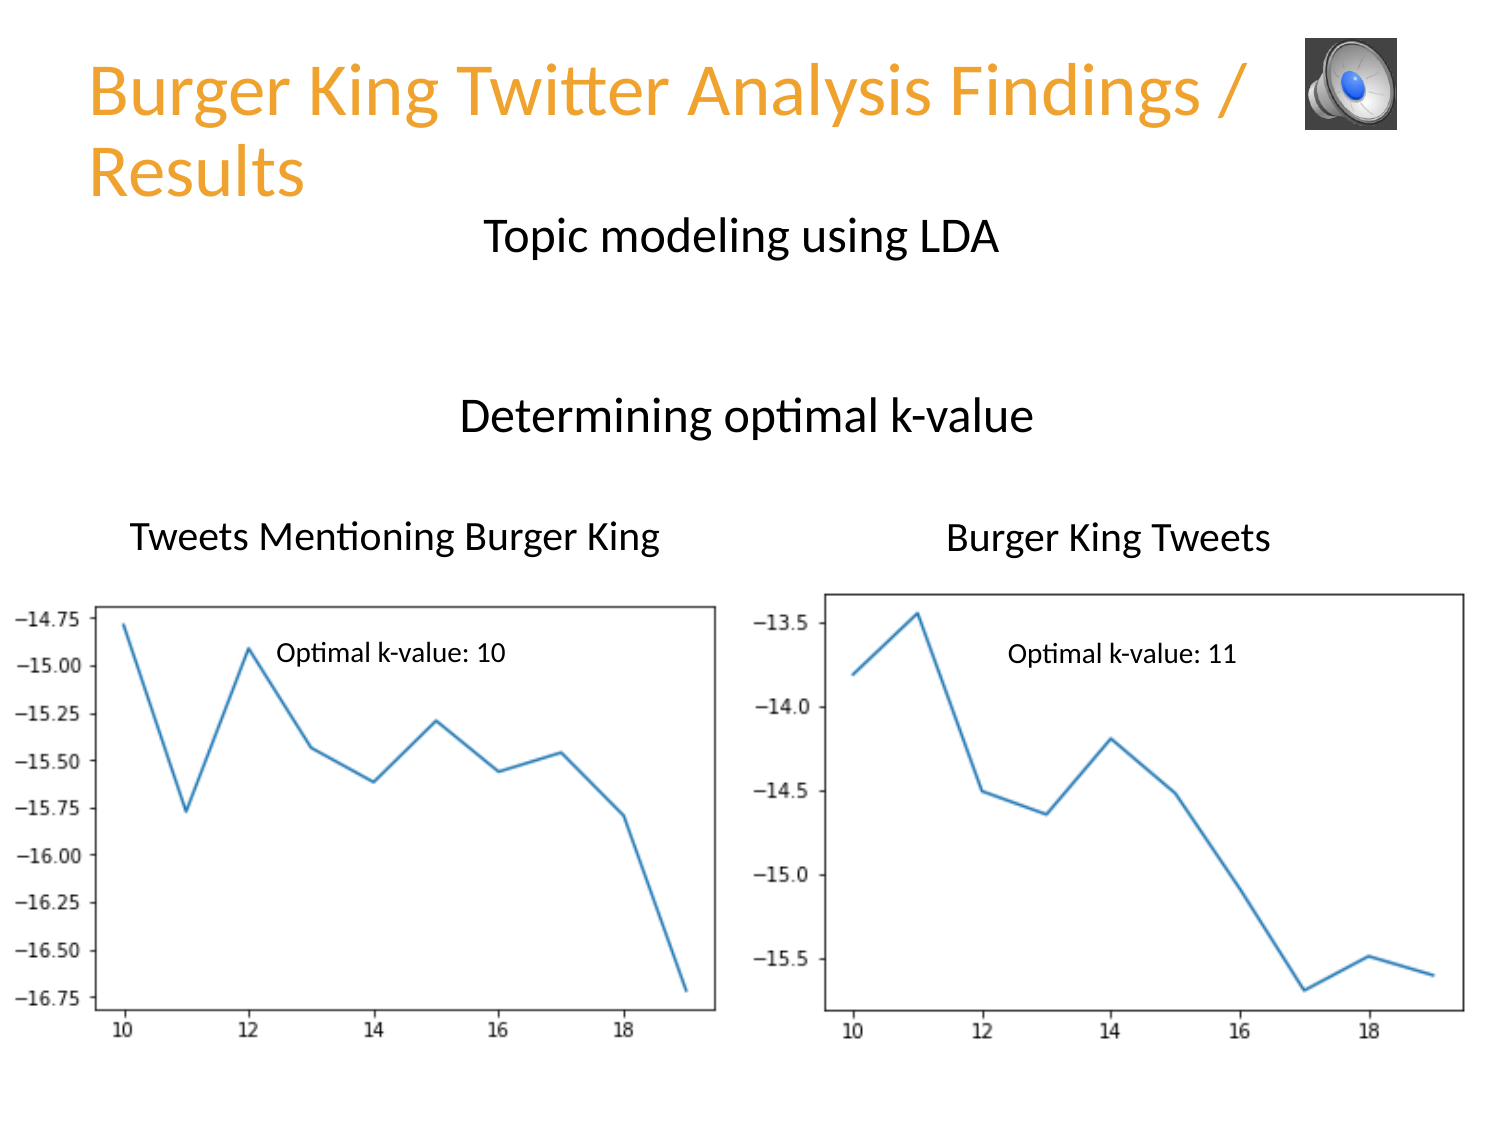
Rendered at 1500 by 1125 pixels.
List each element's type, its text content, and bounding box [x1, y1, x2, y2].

text_box Topic modeling using LDA Determining optimal k-value [291, 195, 1203, 450]
picture [0, 587, 733, 1054]
picture [1303, 37, 1399, 132]
title Burger King Twitter Analysis Findings / Results [80, 0, 1407, 269]
picture [738, 575, 1482, 1056]
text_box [938, 501, 1500, 674]
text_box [28, 501, 806, 673]
